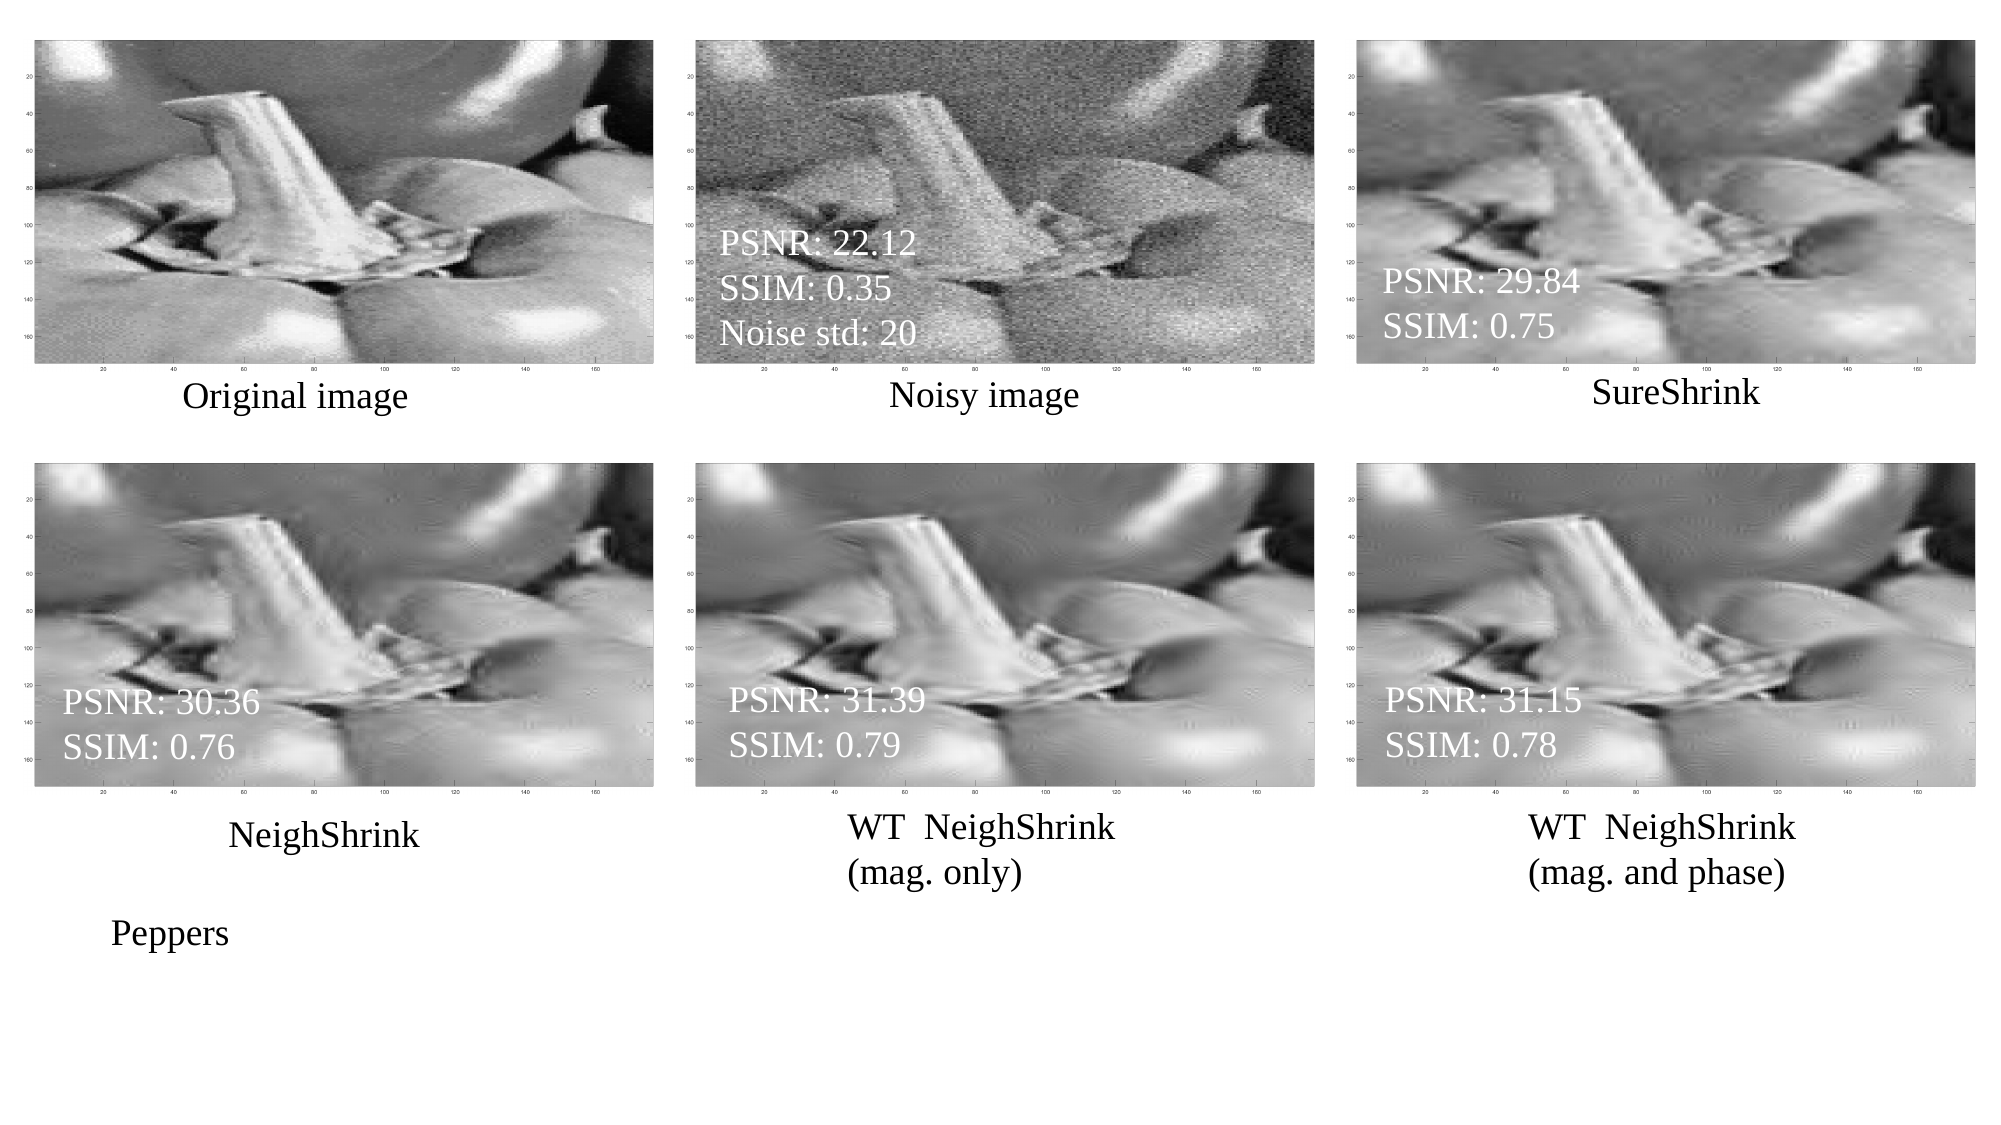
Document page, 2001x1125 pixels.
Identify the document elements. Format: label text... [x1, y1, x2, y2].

picture [1345, 462, 1977, 795]
text_box Noisy image [874, 372, 1126, 422]
text_box SureShrink [1576, 372, 1828, 420]
text_box Peppers [96, 900, 550, 961]
picture [23, 462, 654, 795]
picture [23, 39, 654, 372]
picture [1345, 39, 1977, 372]
picture [684, 462, 1316, 795]
text_box Original image [167, 372, 511, 424]
picture [684, 39, 1316, 372]
text_box NeighShrink [213, 802, 465, 863]
